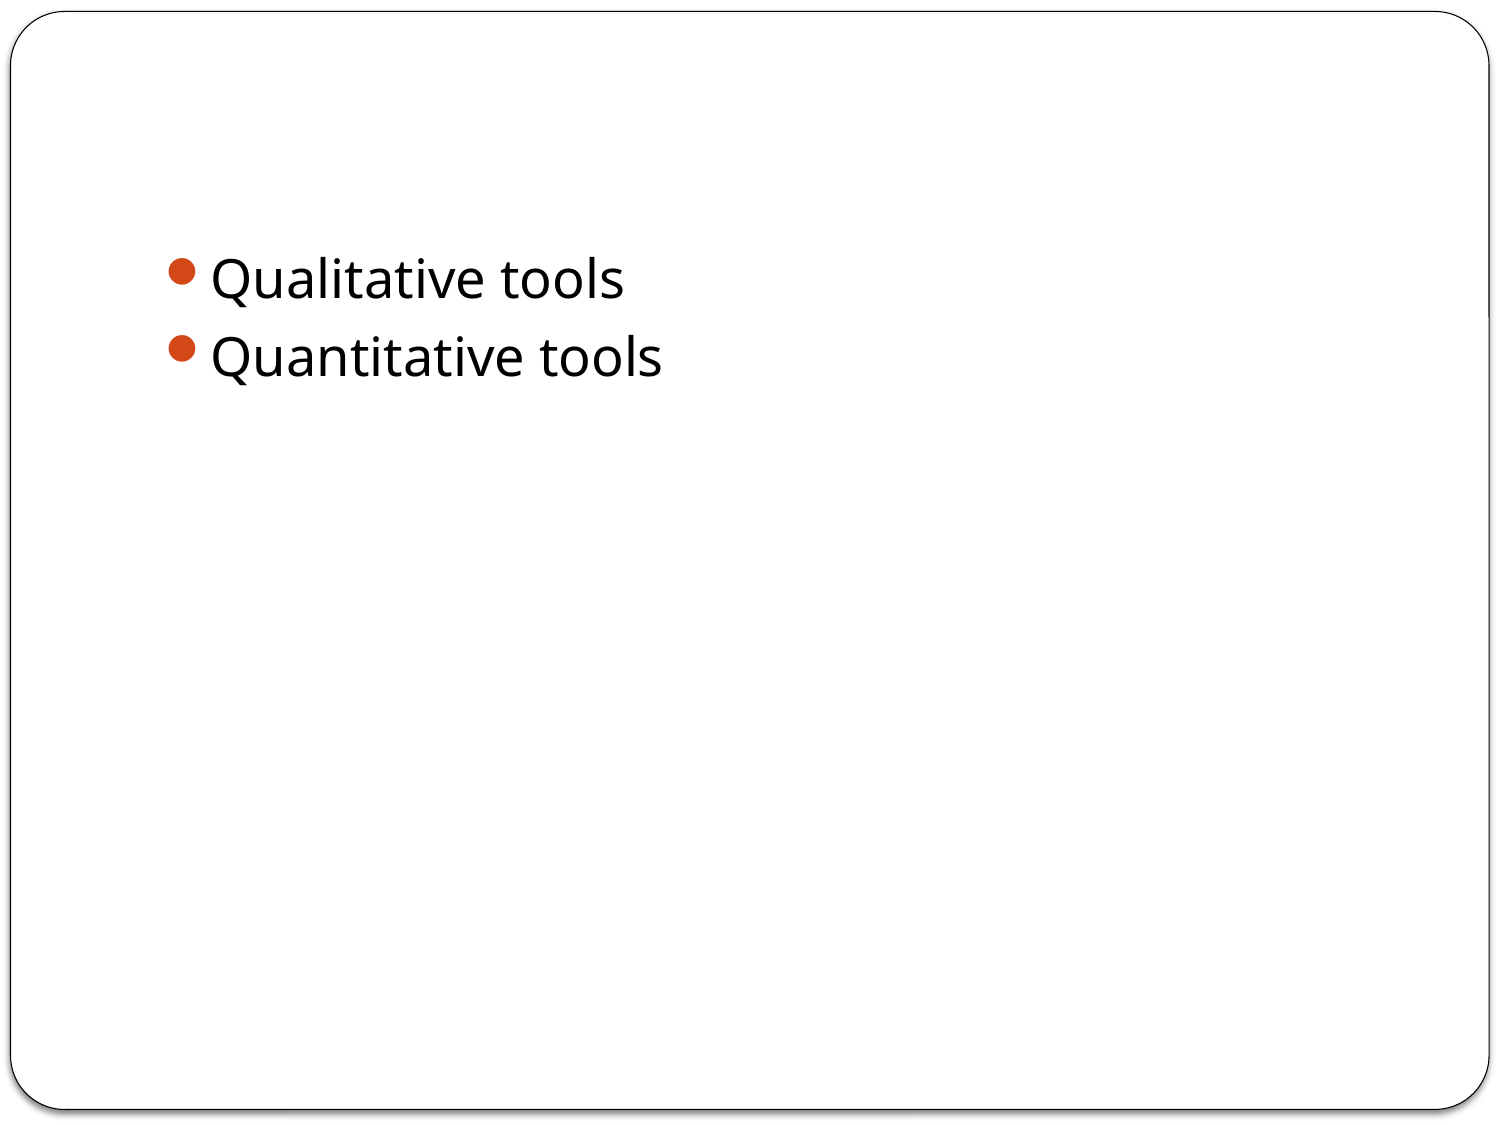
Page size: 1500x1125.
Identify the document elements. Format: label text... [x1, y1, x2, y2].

list Qualitative tools Quantitative tools [150, 237, 1425, 988]
